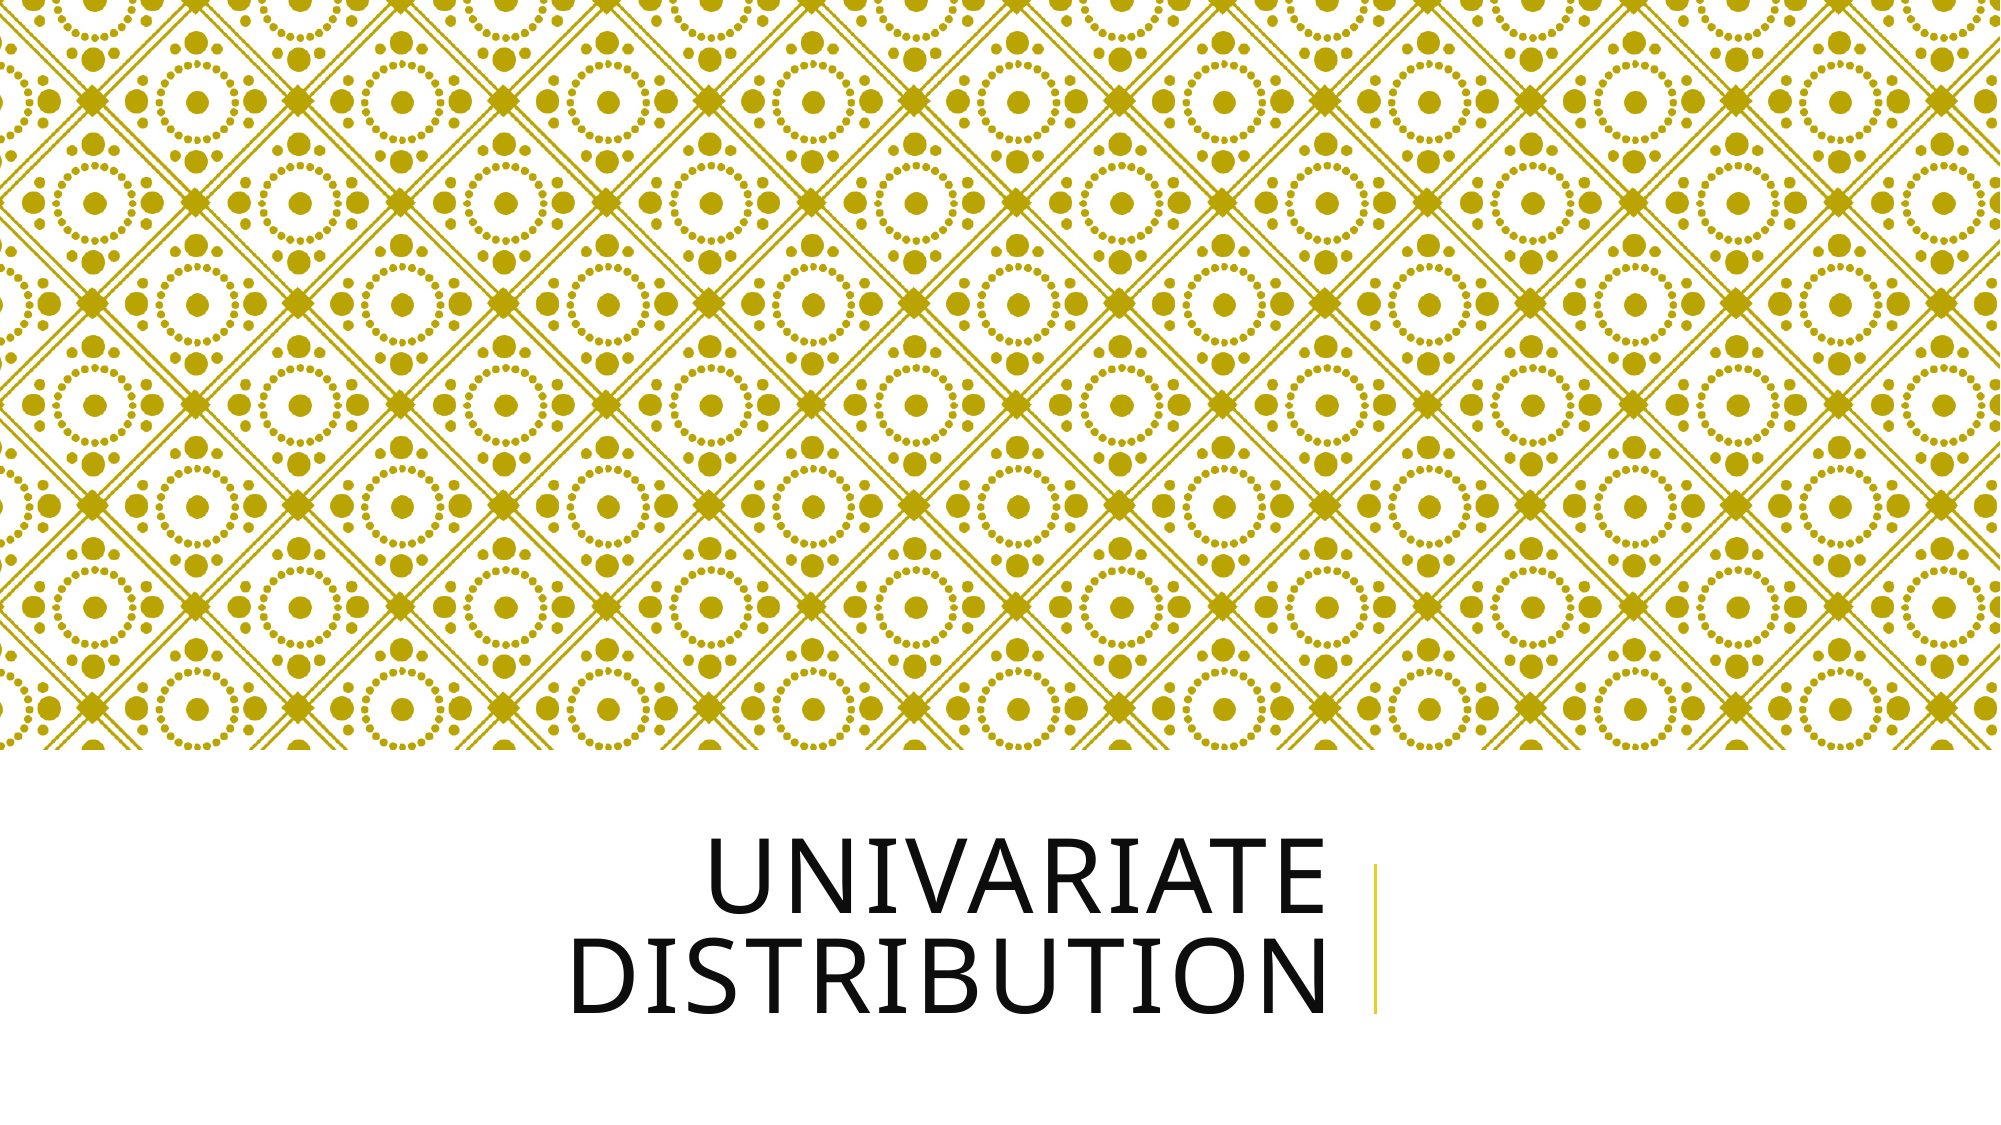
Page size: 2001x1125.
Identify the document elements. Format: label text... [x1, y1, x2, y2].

title Univariate Distribution [75, 813, 1350, 1054]
